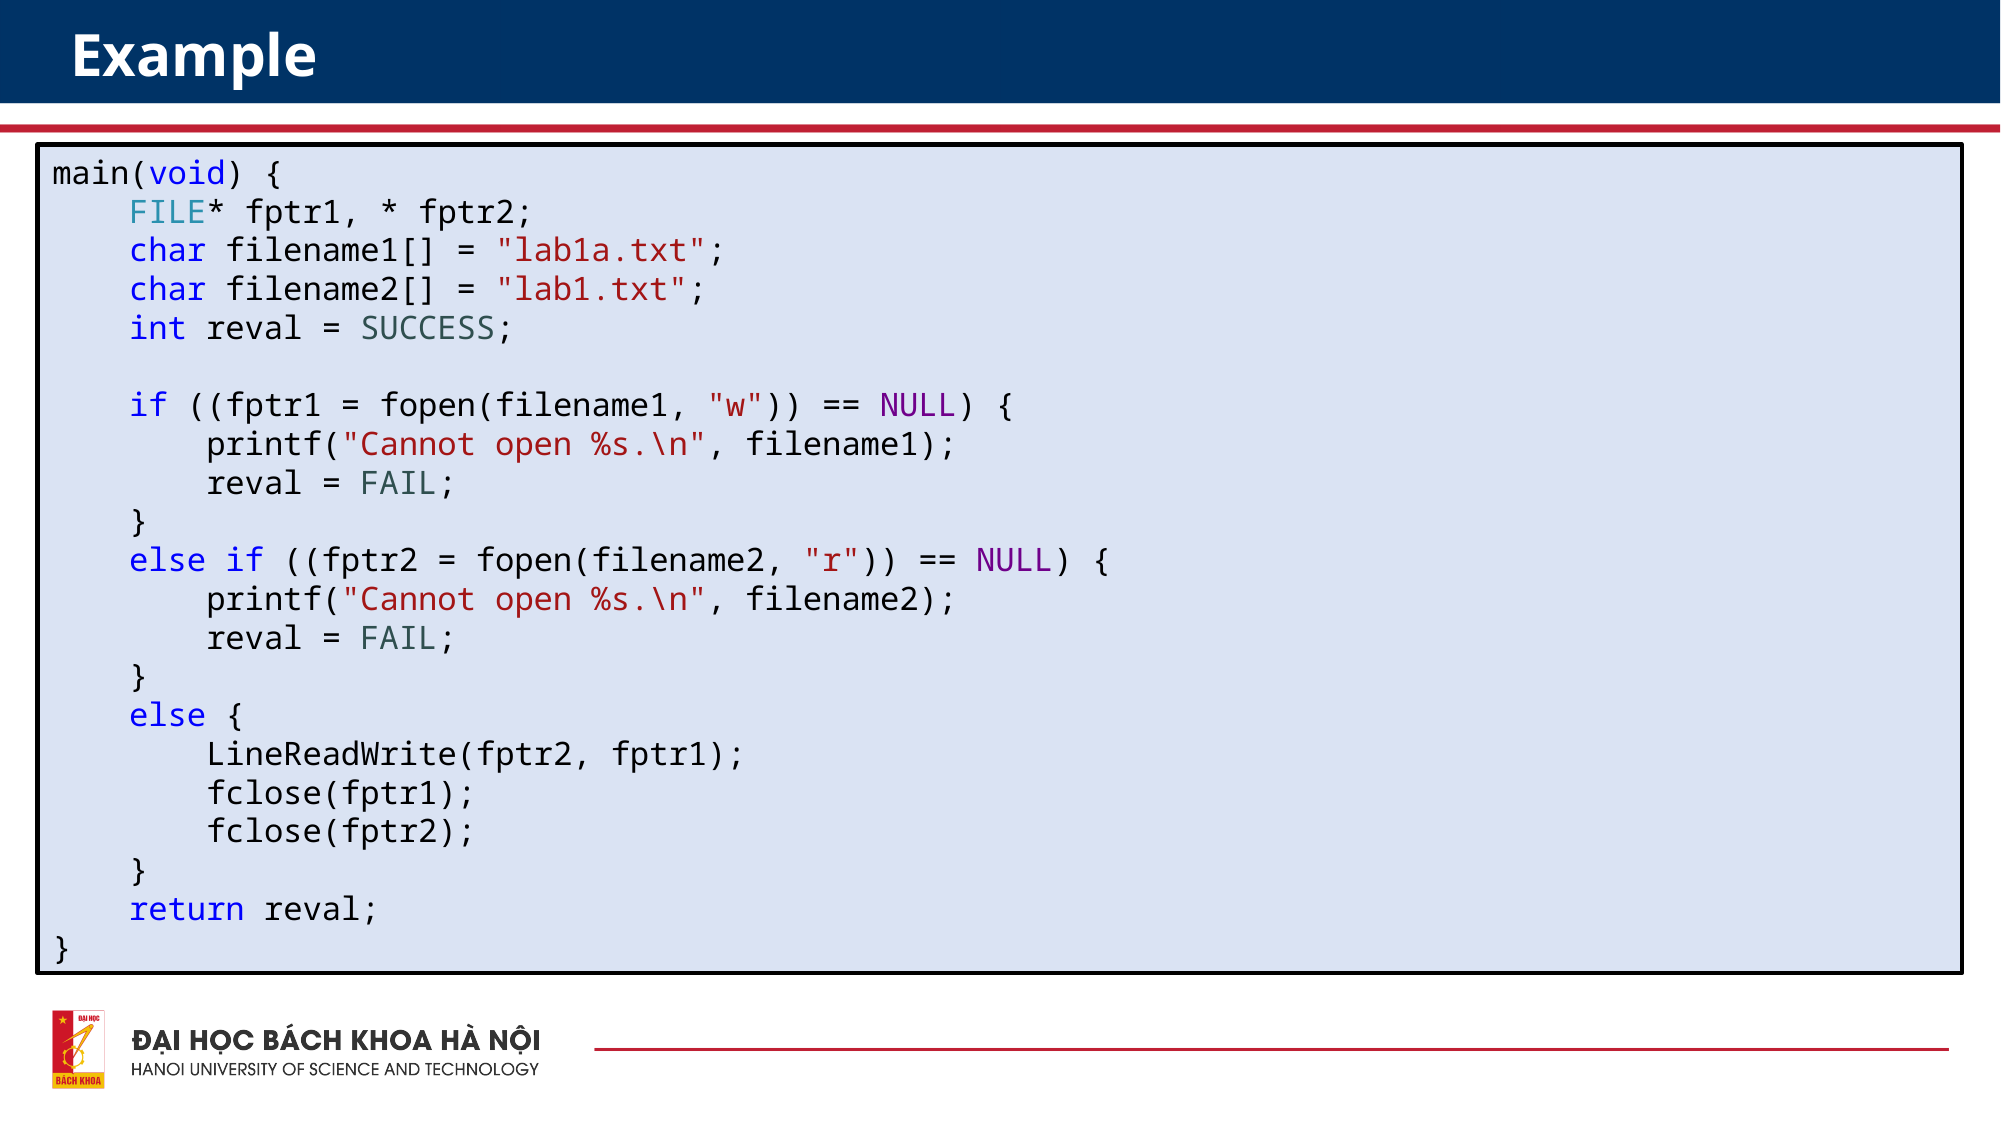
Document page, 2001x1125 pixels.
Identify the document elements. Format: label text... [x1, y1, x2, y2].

text_box main(void) { FILE* fptr1, * fptr2; char filename1[] = "lab1a.txt"; char filename2[] = "lab1.txt"; int reval = SUCCESS; if ((fptr1 = fopen(filename1, "w")) == NULL) { printf("Cannot open %s.\n", filename1); reval = FAIL; } else if ((fptr2 = fopen(filename2, "r")) == NULL) { printf("Cannot open %s.\n", filename2); reval = FAIL; } else { LineReadWrite(fptr2, fptr1); fclose(fptr1); fclose(fptr2); } return reval; } [37, 144, 1962, 973]
title Example [55, 18, 1945, 90]
picture [0, 0, 2001, 1125]
